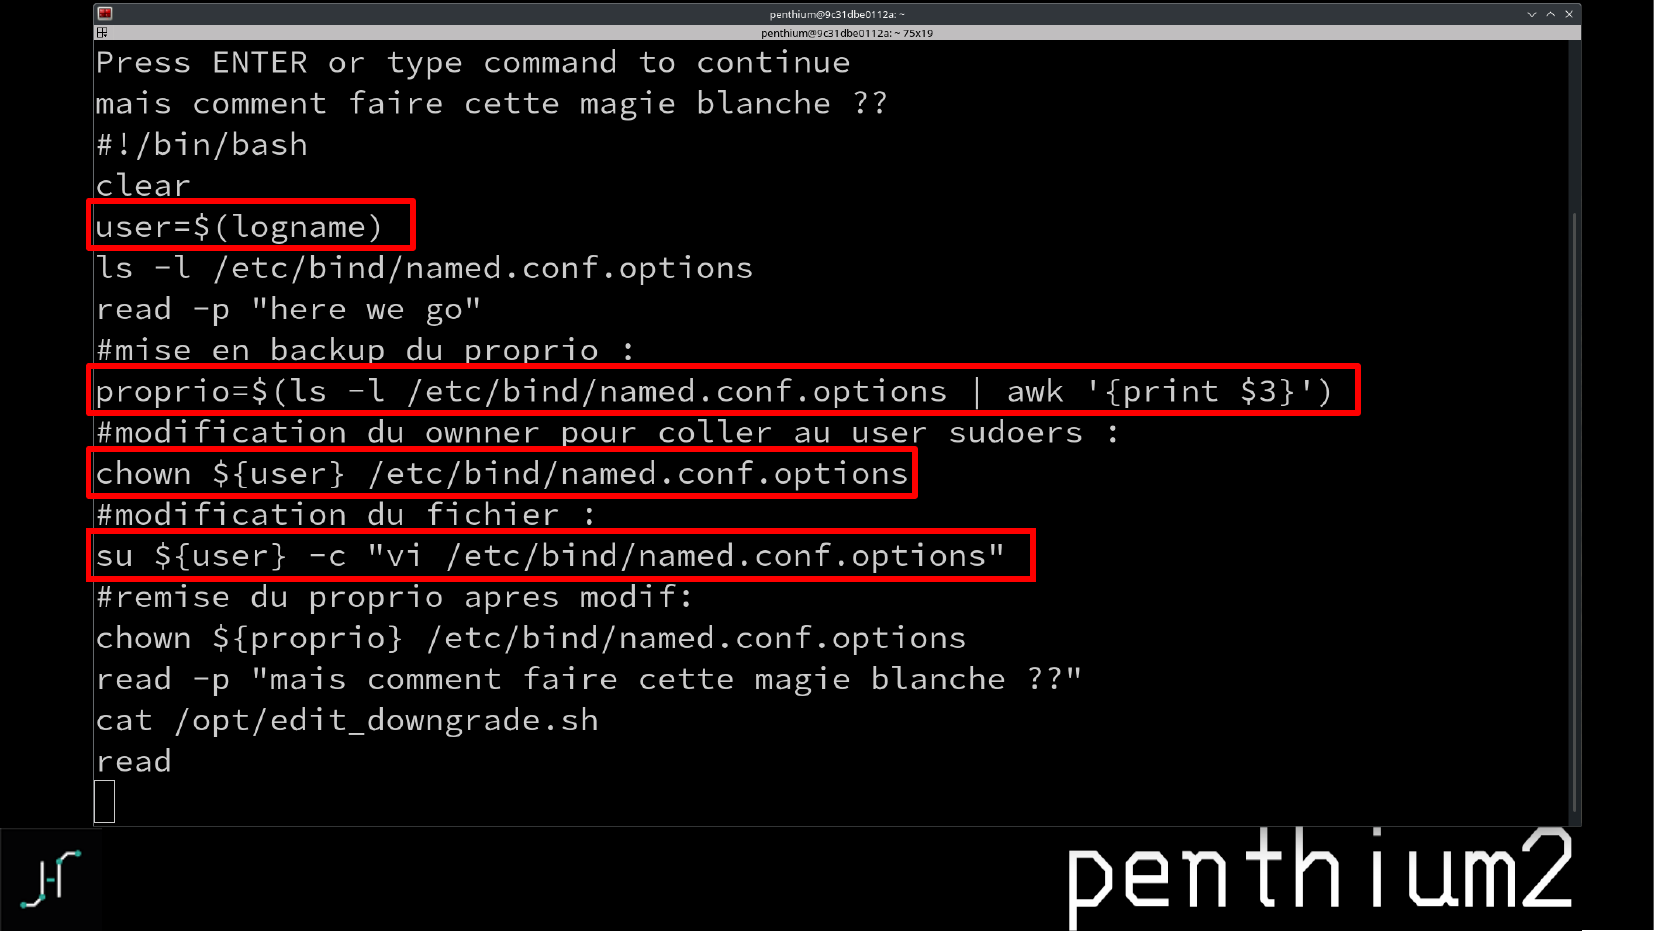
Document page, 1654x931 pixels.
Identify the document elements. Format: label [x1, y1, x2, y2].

text_box [88, 448, 93, 496]
picture [0, 3, 1583, 931]
text_box [88, 366, 93, 414]
text_box [88, 200, 93, 248]
text_box [88, 531, 93, 579]
